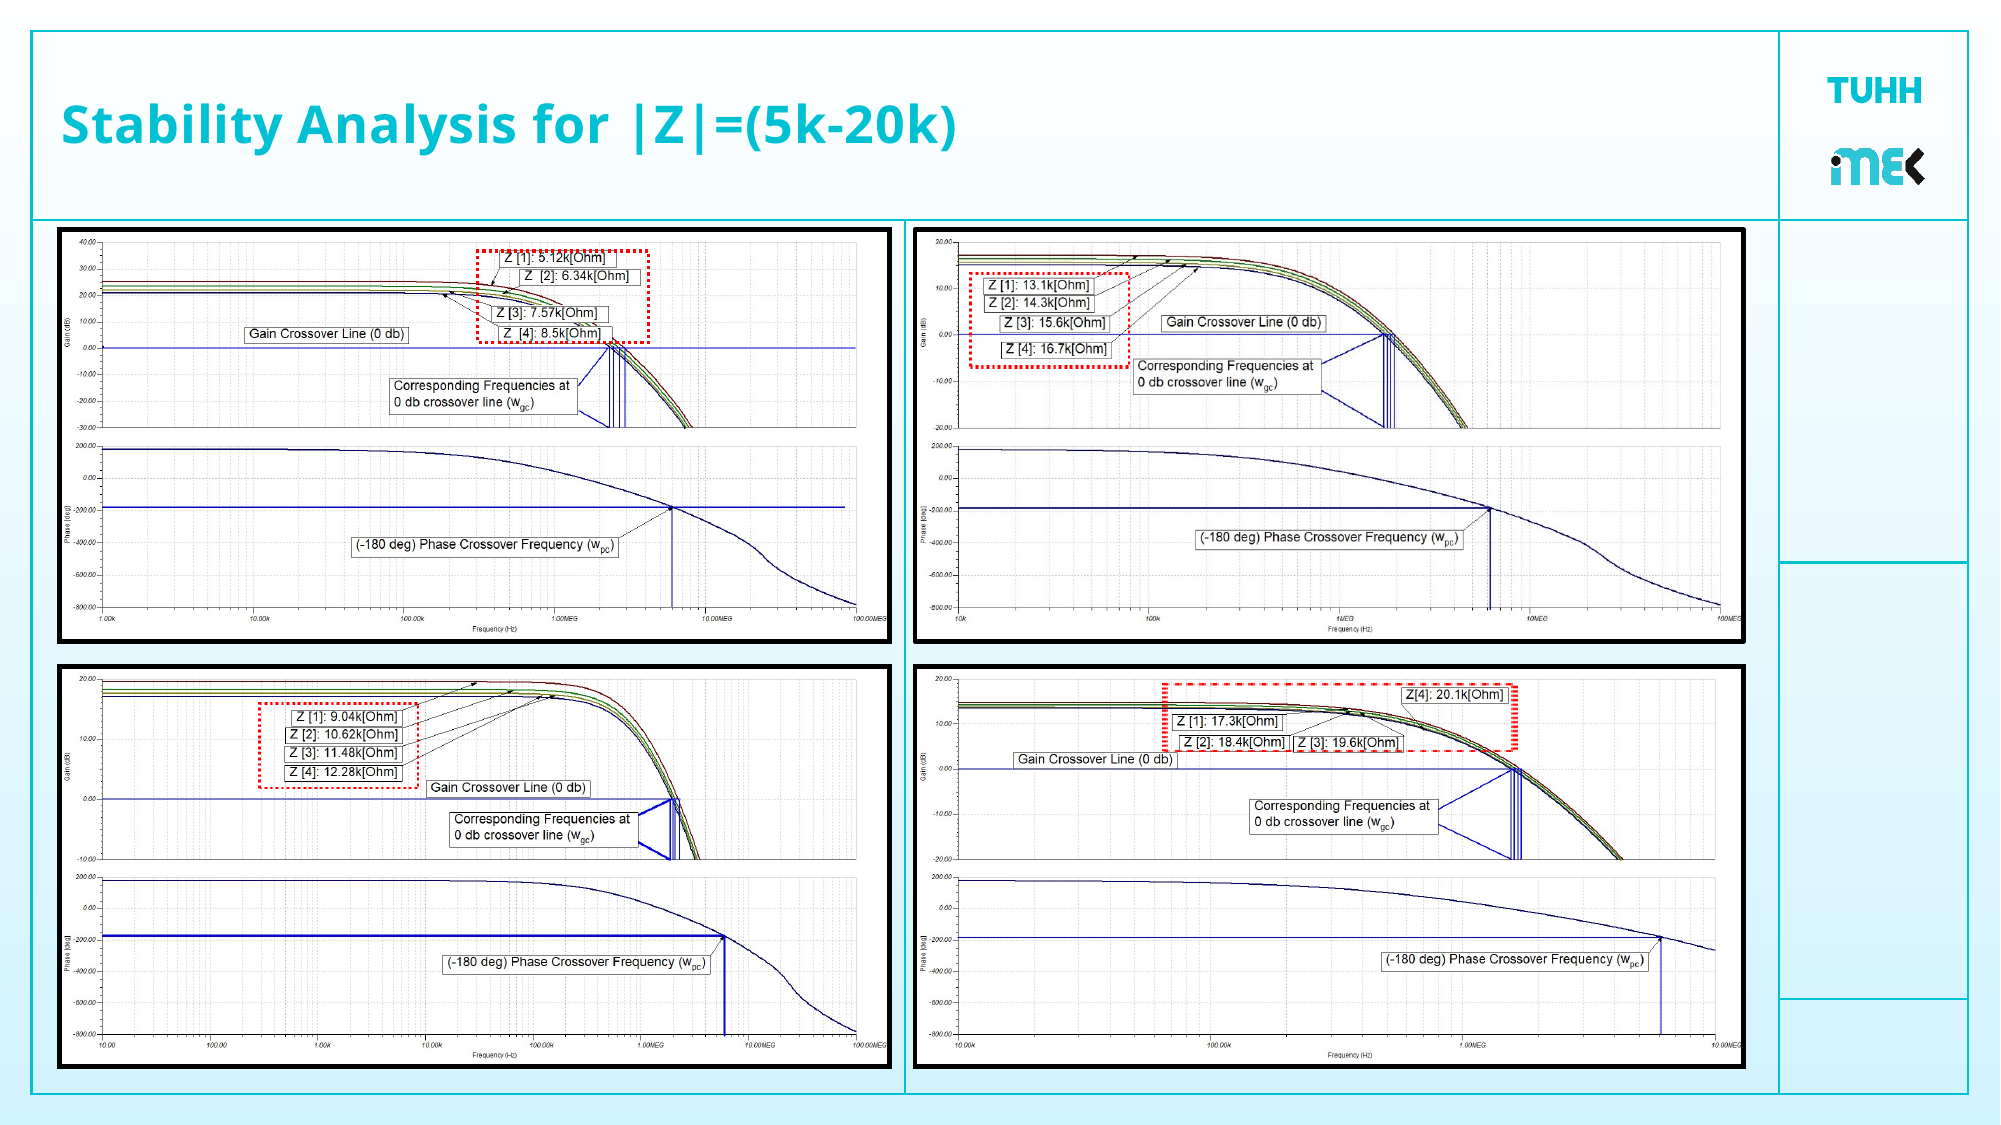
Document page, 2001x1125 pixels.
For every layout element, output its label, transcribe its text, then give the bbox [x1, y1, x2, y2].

picture [1827, 139, 1928, 198]
picture [917, 231, 1742, 640]
picture [61, 231, 887, 640]
picture [917, 668, 1742, 1065]
title Stability Analysis for |Z|=(5k-20k) [61, 48, 1709, 203]
picture [61, 668, 887, 1065]
